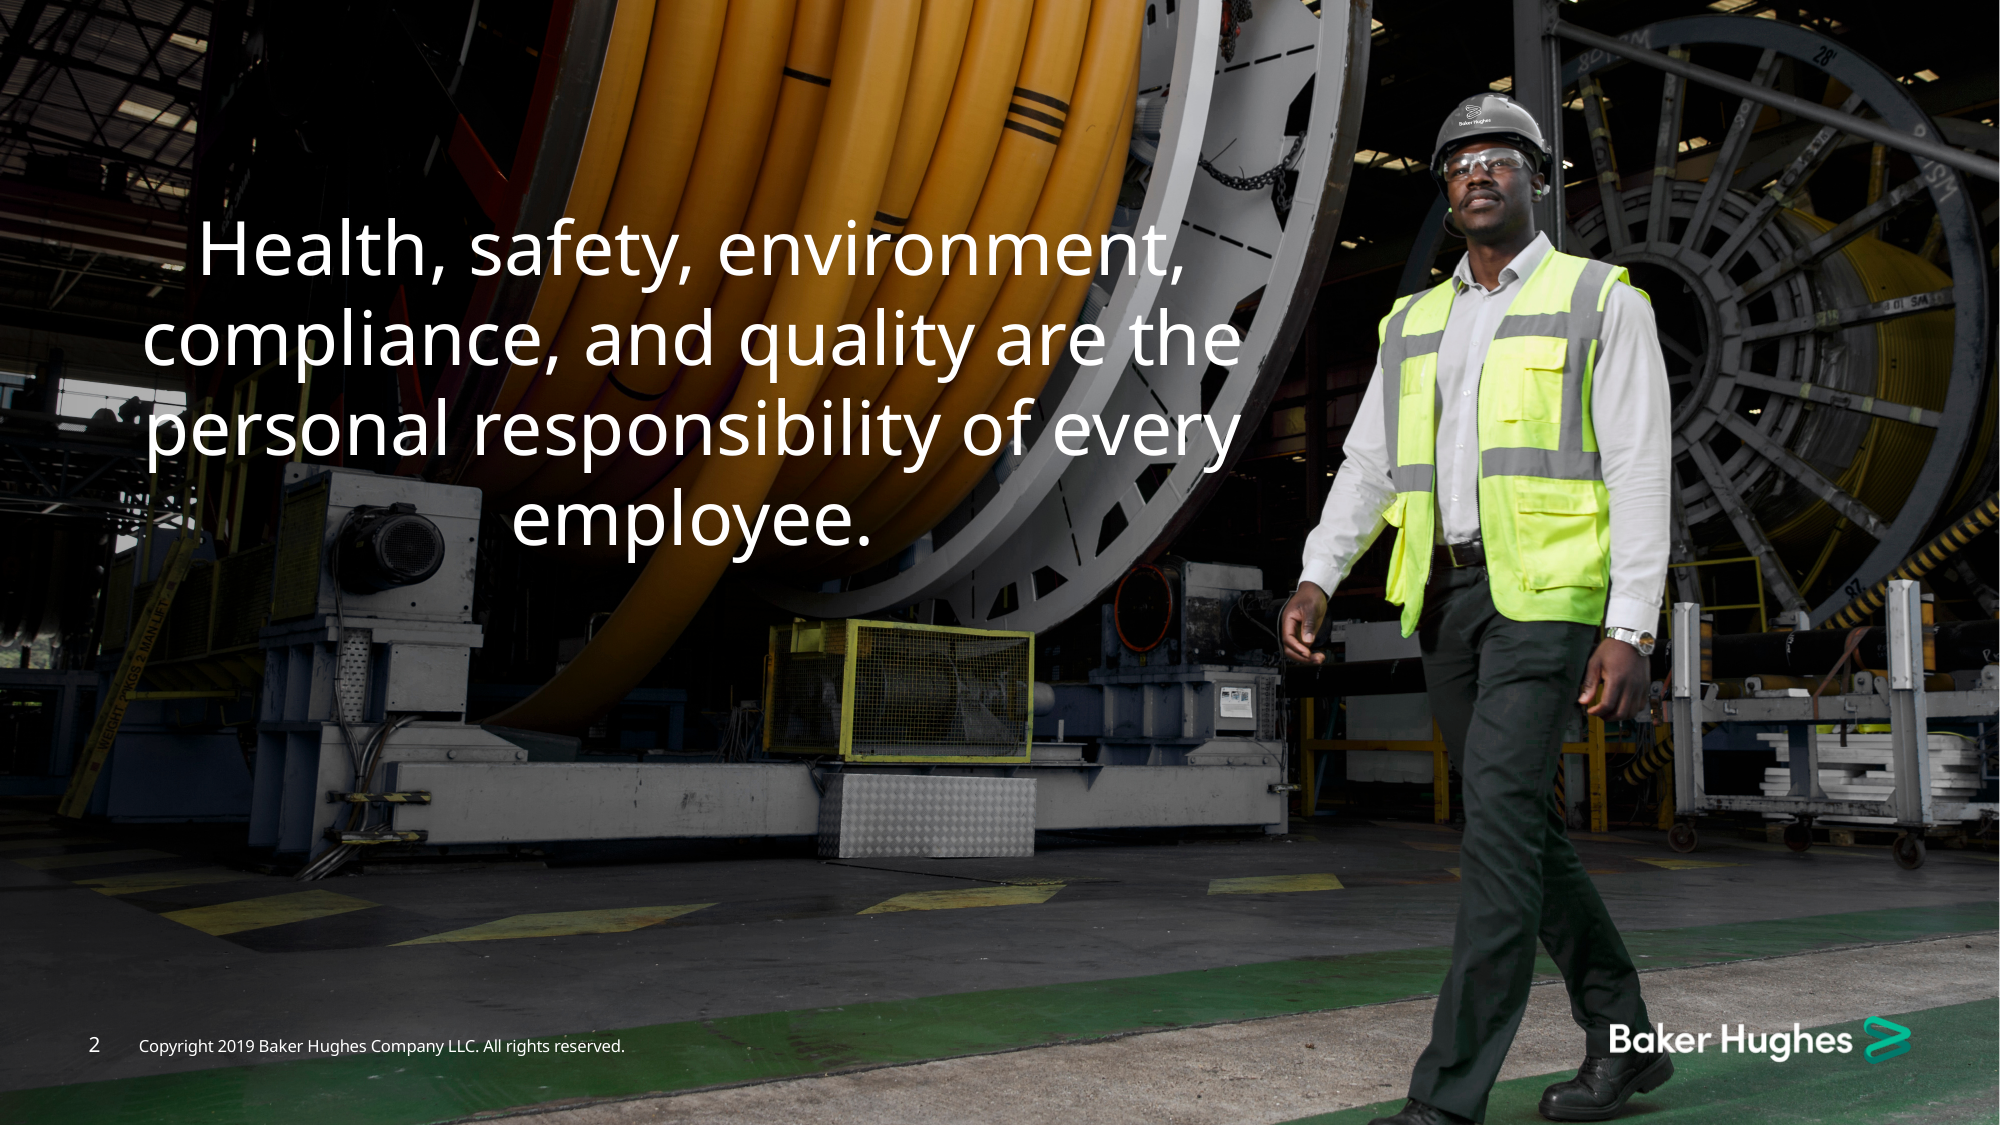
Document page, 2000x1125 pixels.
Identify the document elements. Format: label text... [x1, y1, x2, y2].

slide_number 2 [88, 1033, 131, 1059]
text_box Health, safety, environment, compliance, and quality are the personal responsibility of every employee. [130, 200, 1256, 561]
